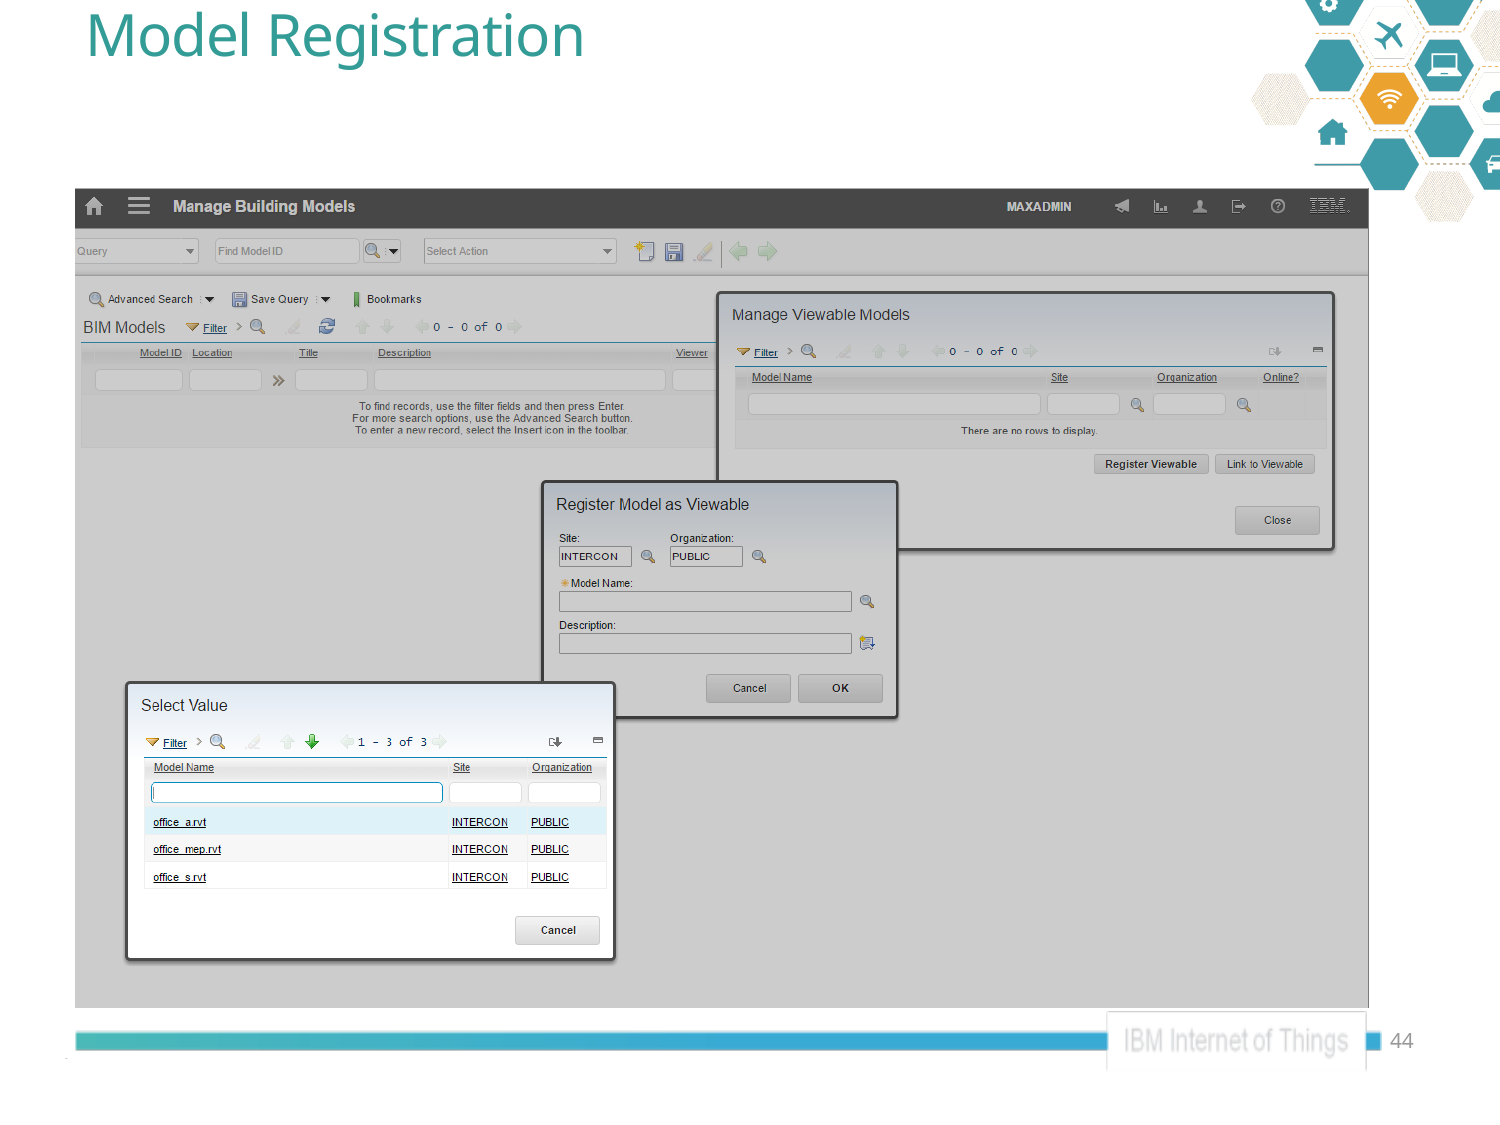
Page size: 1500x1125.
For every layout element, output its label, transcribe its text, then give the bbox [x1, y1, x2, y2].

picture [74, 0, 1500, 1008]
slide_number 44 [1349, 1011, 1425, 1072]
title Model Registration [75, 1, 1239, 77]
picture [75, 1010, 1382, 1072]
